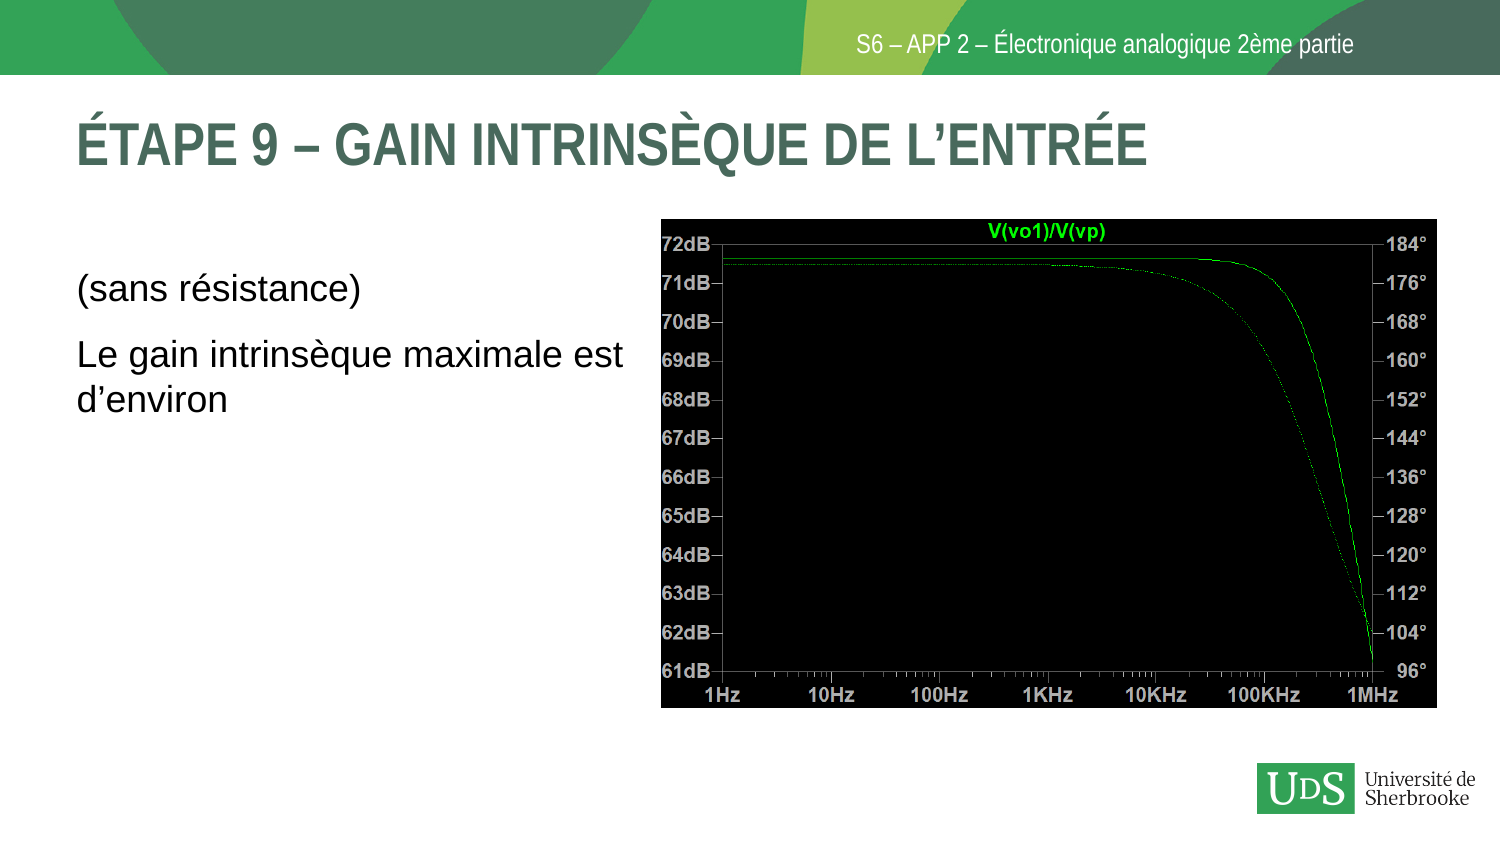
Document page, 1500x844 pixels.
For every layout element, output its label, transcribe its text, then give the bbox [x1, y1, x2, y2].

picture [0, 0, 1500, 75]
picture [660, 219, 1438, 708]
title Étape 9 – gain intrinsèque de L’entrée [76, 104, 1471, 190]
picture [1257, 763, 1475, 814]
